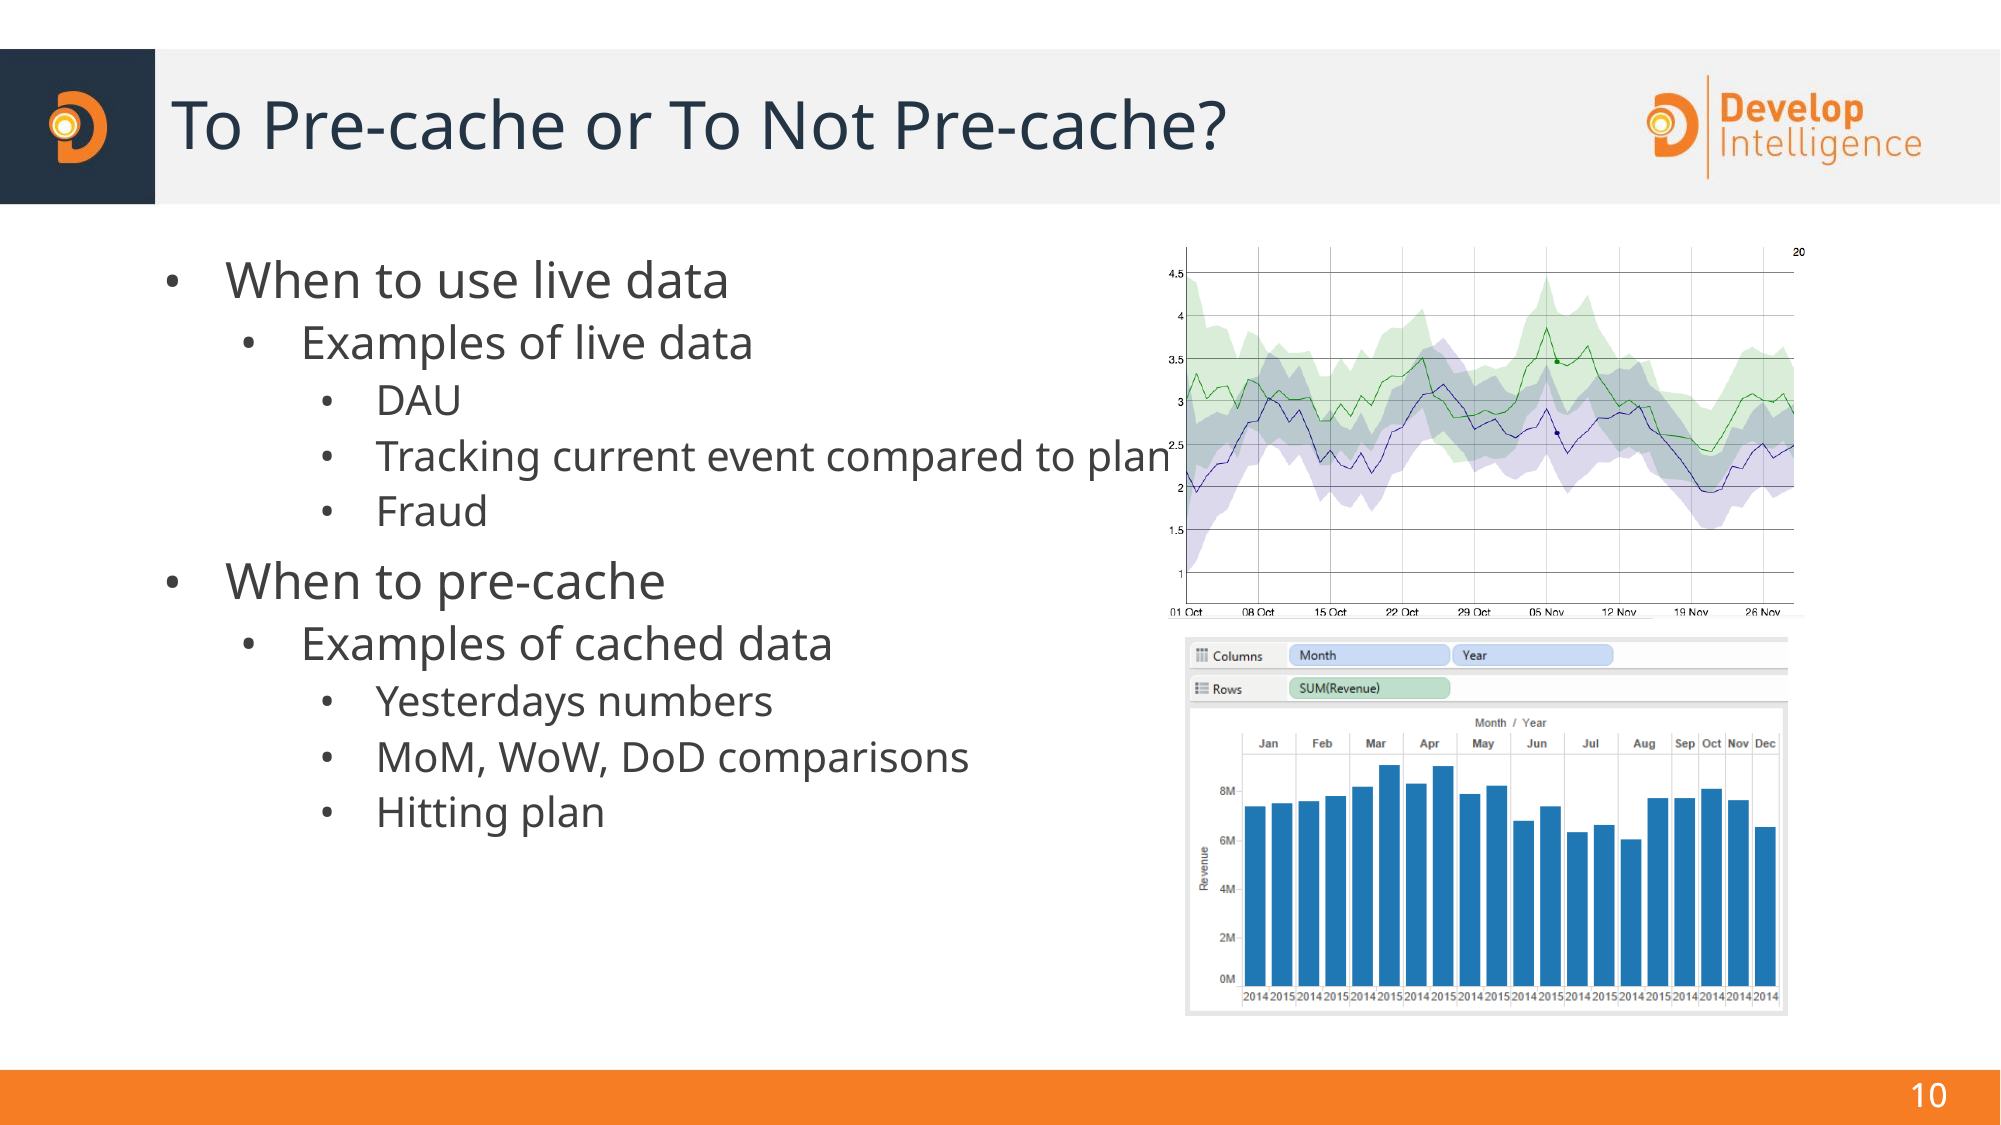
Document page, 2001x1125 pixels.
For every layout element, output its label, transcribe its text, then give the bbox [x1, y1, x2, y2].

title To Pre-cache or To Not Pre-cache? [156, 53, 1999, 203]
text_box 10 [1860, 1072, 1998, 1122]
picture [0, 0, 2001, 1125]
list When to use live data Examples of live data DAU Tracking current event compared to plan Fraud When to pre-cache Examples of cached data Yesterdays numbers MoM, WoW, DoD comparisons Hitting plan [135, 248, 1861, 1016]
